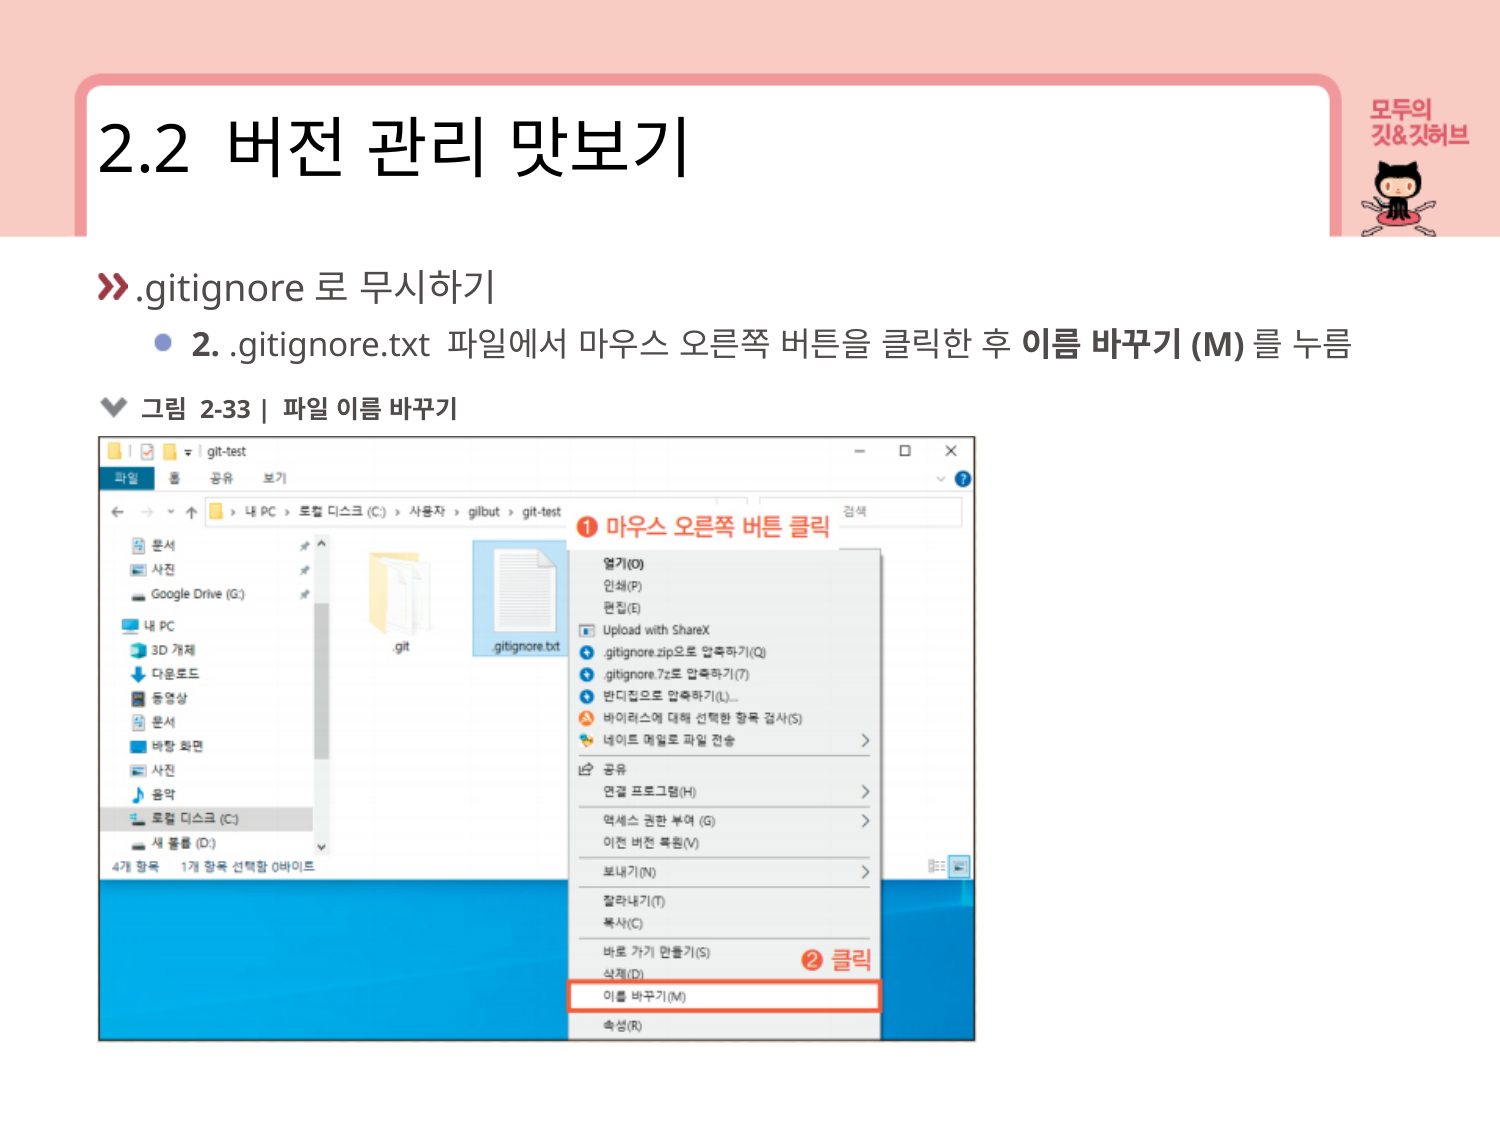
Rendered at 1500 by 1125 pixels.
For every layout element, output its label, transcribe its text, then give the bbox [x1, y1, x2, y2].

text_box 2.2 버전 관리 맛보기 [82, 61, 1413, 193]
text_box .gitignore로 무시하기 2. .gitignore.txt 파일에서 마우스 오른쪽 버튼을 클릭한 후 이름 바꾸기(M)를 누름 [82, 252, 1452, 1067]
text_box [97, 382, 1374, 429]
picture [0, 0, 1500, 1125]
